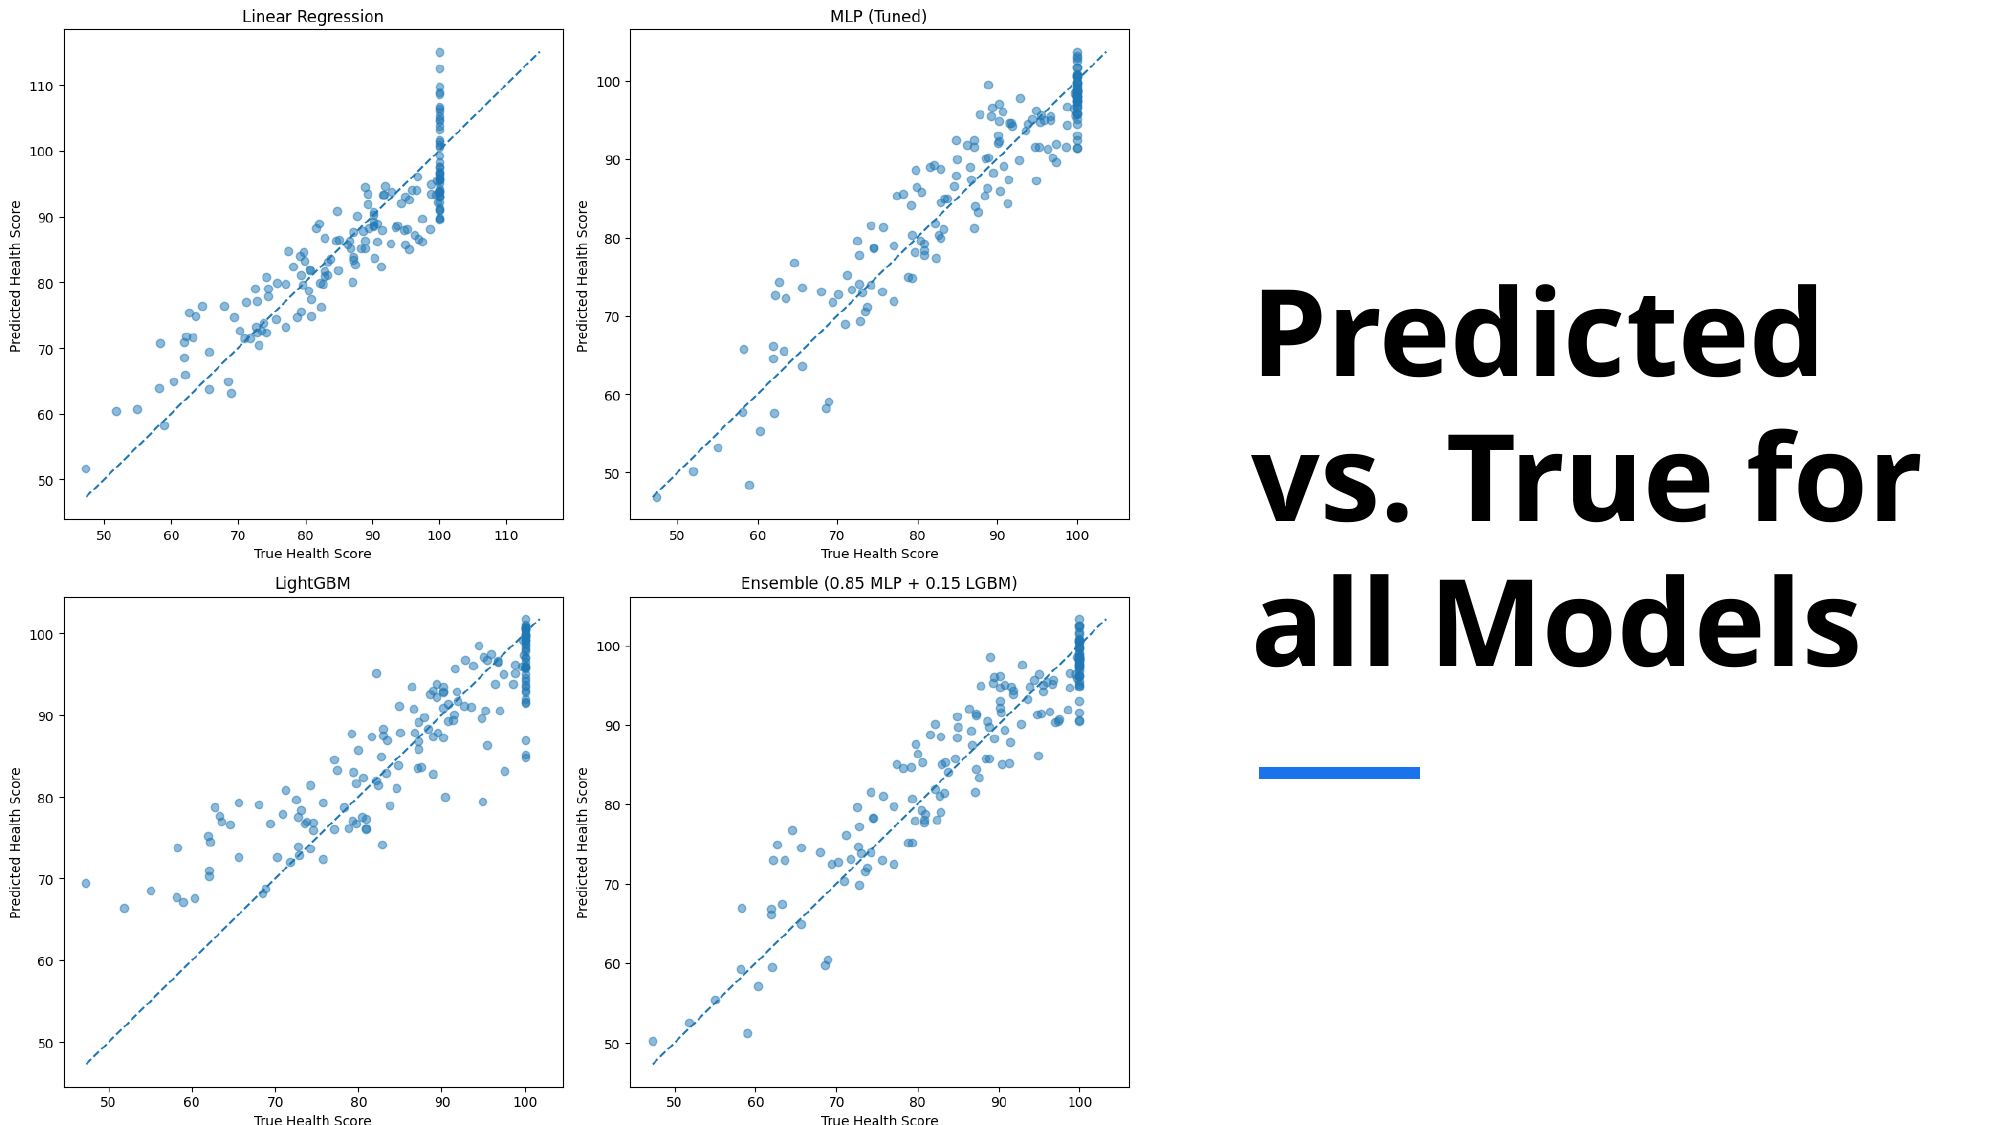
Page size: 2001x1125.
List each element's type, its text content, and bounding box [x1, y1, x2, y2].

title Predicted vs. True for all Models [1236, 169, 1944, 699]
text_box [1137, 0, 2000, 1125]
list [0, 0, 1137, 1125]
